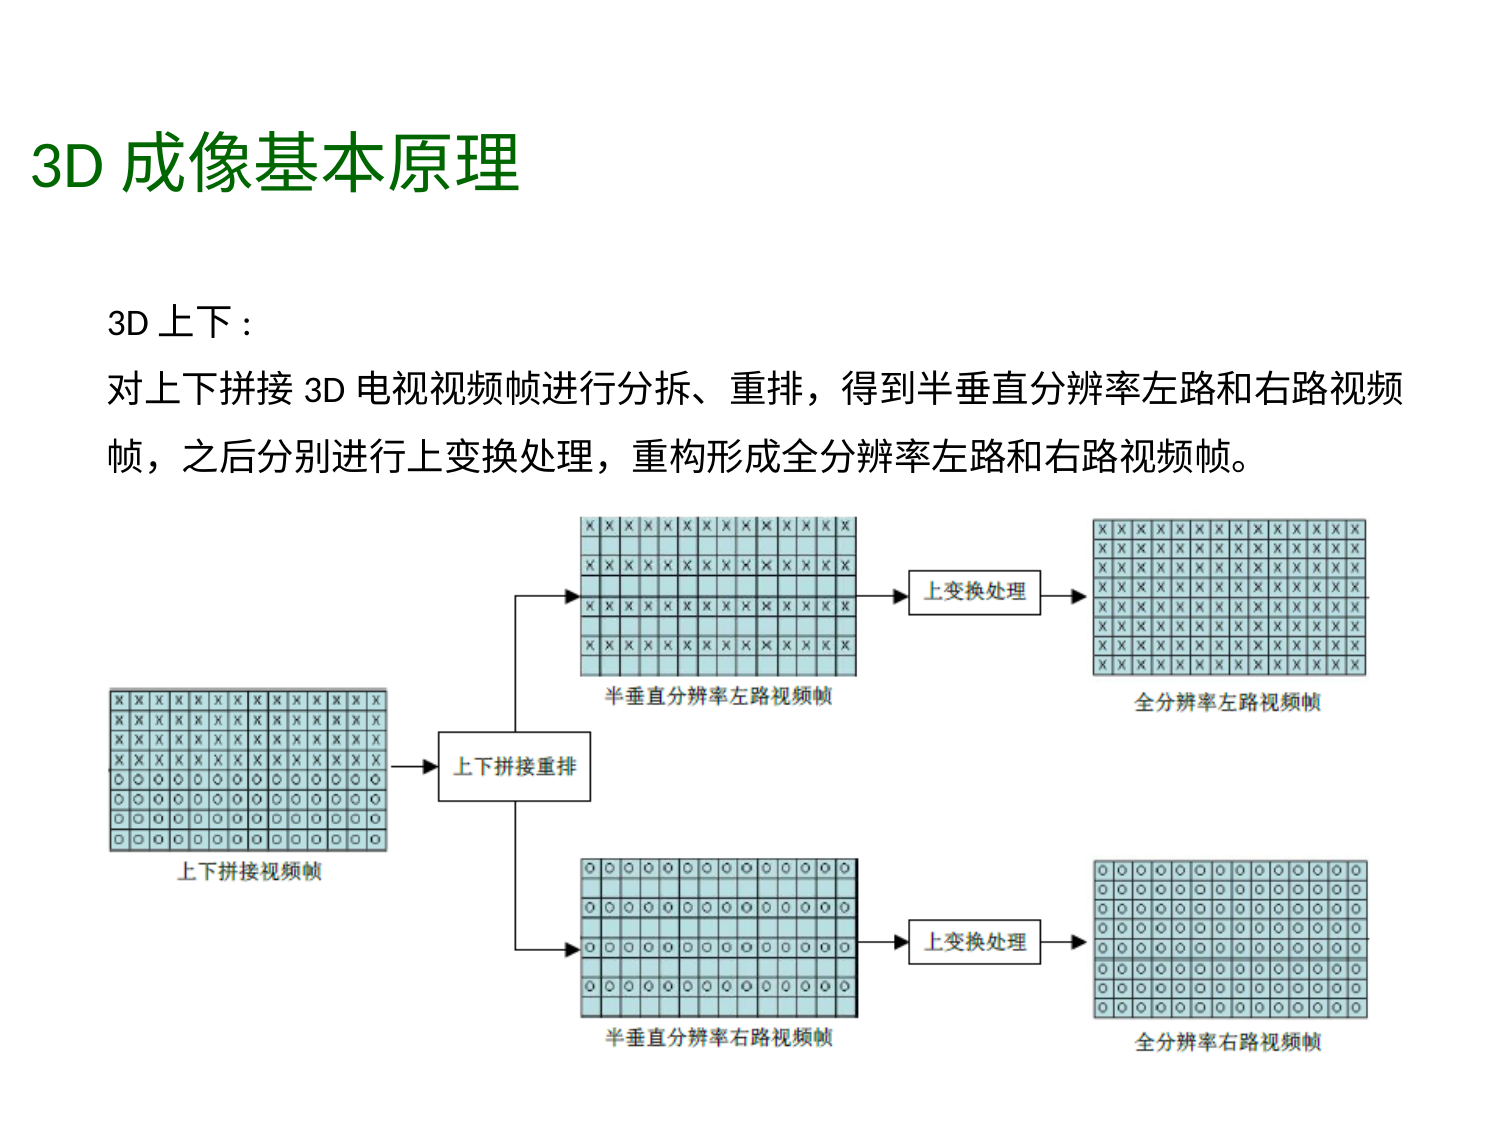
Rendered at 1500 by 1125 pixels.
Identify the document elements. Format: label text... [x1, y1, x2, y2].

text_box 3D成像基本原理 [12, 112, 669, 210]
text_box 3D上下: 对上下拼接3D电视视频帧进行分拆、重排，得到半垂直分辨率左路和右路视频帧，之后分别进行上变换处理，重构形成全分辨率左路和右路视频帧。 [89, 266, 1423, 487]
picture [20, 503, 1479, 1059]
